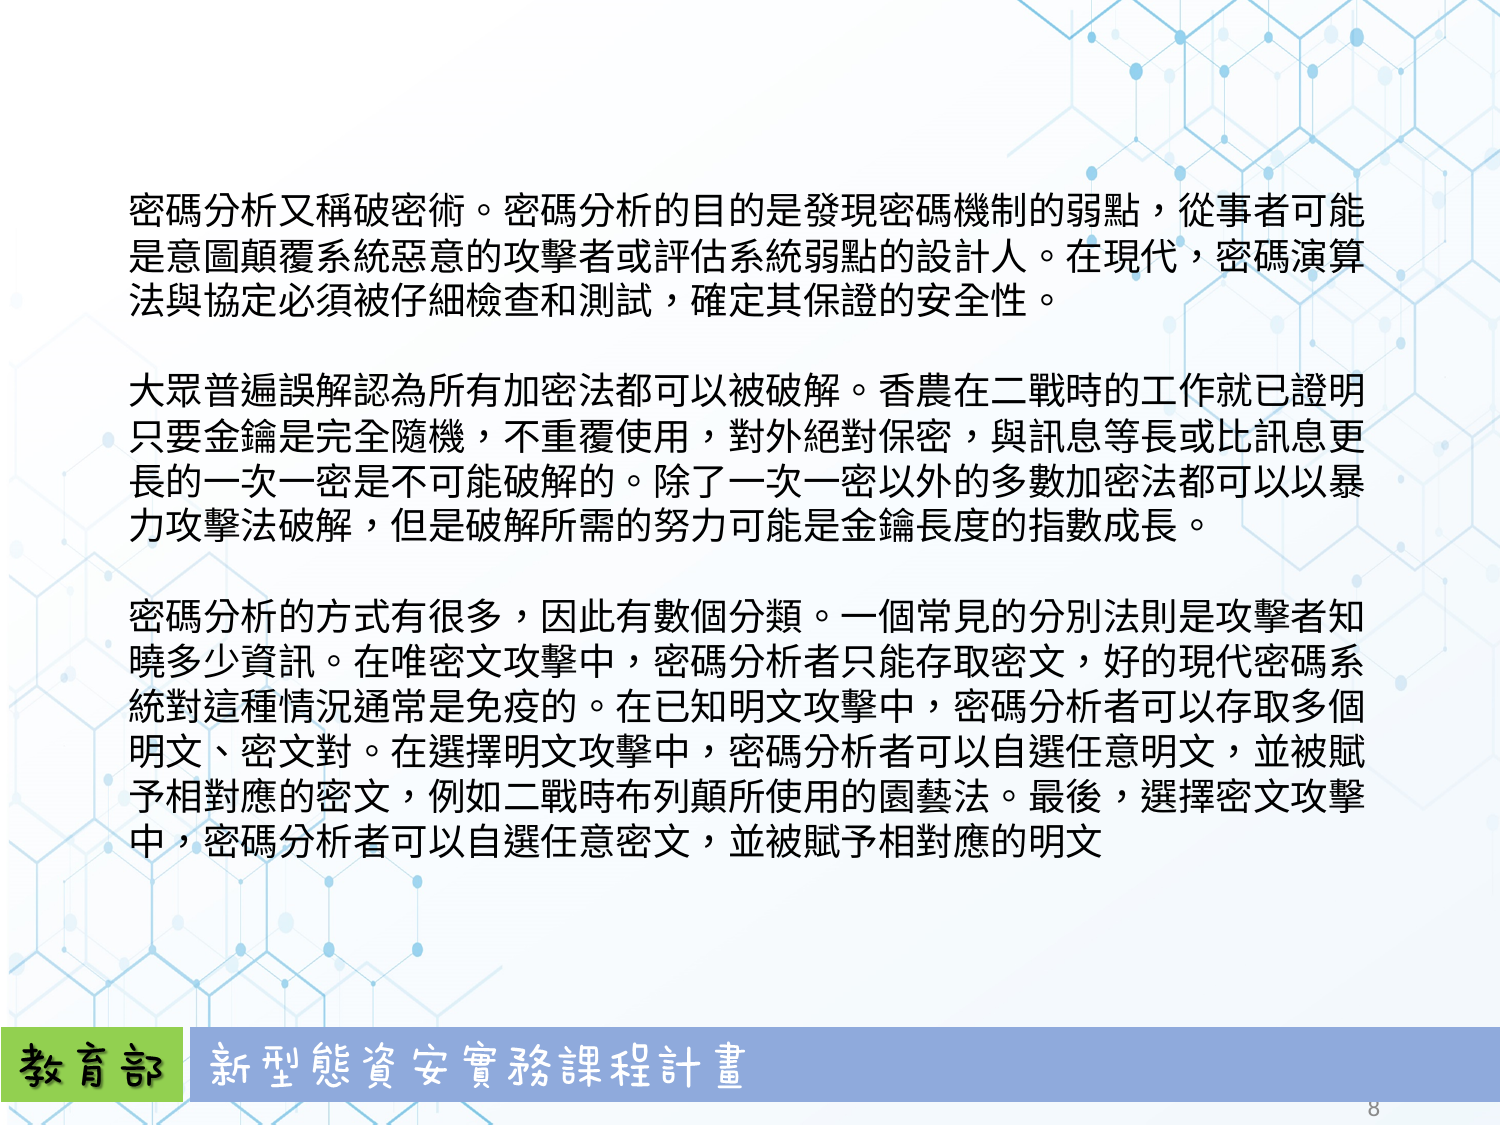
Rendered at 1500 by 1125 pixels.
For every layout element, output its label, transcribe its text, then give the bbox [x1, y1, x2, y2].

text_box 密碼分析又稱破密術。密碼分析的目的是發現密碼機制的弱點，從事者可能是意圖顛覆系統惡意的攻擊者或評估系統弱點的設計人。在現代，密碼演算法與協定必須被仔細檢查和測試，確定其保證的安全性。 大眾普遍誤解認為所有加密法都可以被破解。香農在二戰時的工作就已證明只要金鑰是完全隨機，不重覆使用，對外絕對保密，與訊息等長或比訊息更長的一次一密是不可能破解的。除了一次一密以外的多數加密法都可以以暴力攻擊法破解，但是破解所需的努力可能是金鑰長度的指數成長。 密碼分析的方式有很多，因此有數個分類。一個常見的分別法則是攻擊者知曉多少資訊。在唯密文攻擊中，密碼分析者只能存取密文，好的現代密碼系統對這種情況通常是免疫的。在已知明文攻擊中，密碼分析者可以存取多個明文、密文對。在選擇明文攻擊中，密碼分析者可以自選任意明文，並被賦予相對應的密文，例如二戰時布列顛所使用的園藝法。最後，選擇密文攻擊中，密碼分析者可以自選任意密文，並被賦予相對應的明文 [113, 180, 1387, 870]
picture [0, 0, 1500, 1125]
